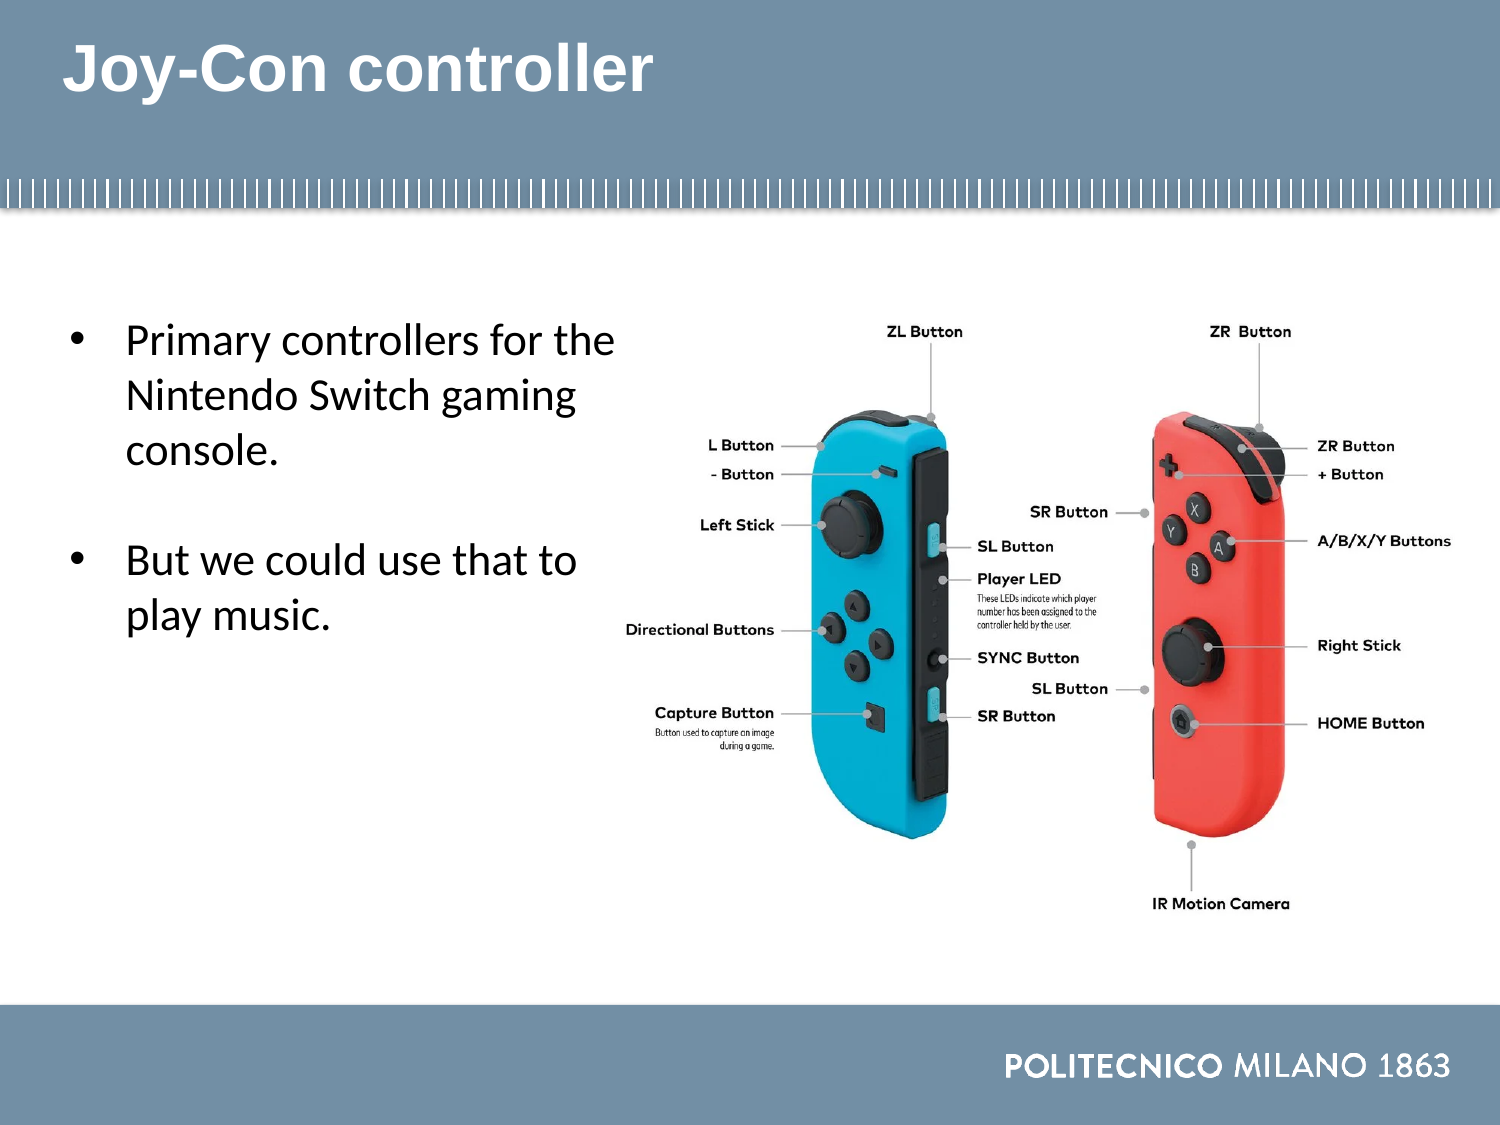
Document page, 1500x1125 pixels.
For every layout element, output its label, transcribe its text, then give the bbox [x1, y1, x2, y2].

picture [999, 1041, 1456, 1089]
picture [622, 313, 1456, 916]
text_box Primary controllers for the Nintendo Switch gaming console. But we could use that to play music. [54, 302, 655, 703]
title Joy-Con controller [47, 17, 1455, 155]
